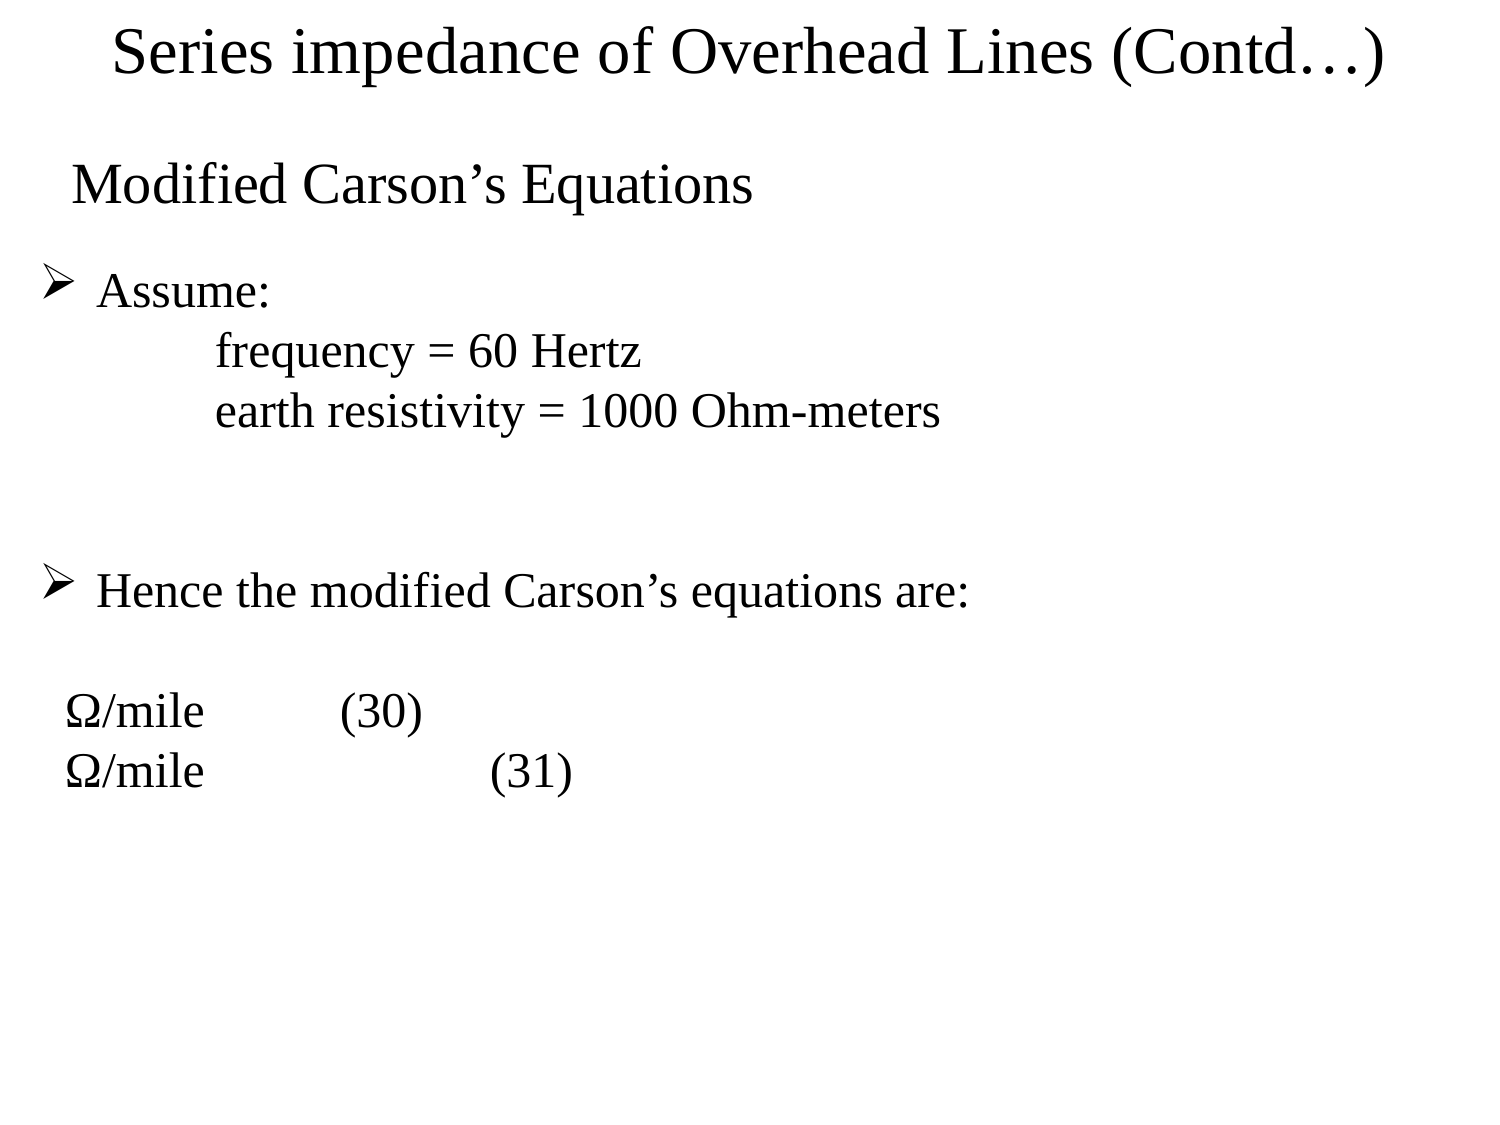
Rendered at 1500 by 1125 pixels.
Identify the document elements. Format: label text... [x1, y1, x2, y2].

text_box Modified Carson’s Equations [0, 137, 1500, 223]
text_box Series impedance of Overhead Lines (Contd…) [0, 0, 1500, 95]
